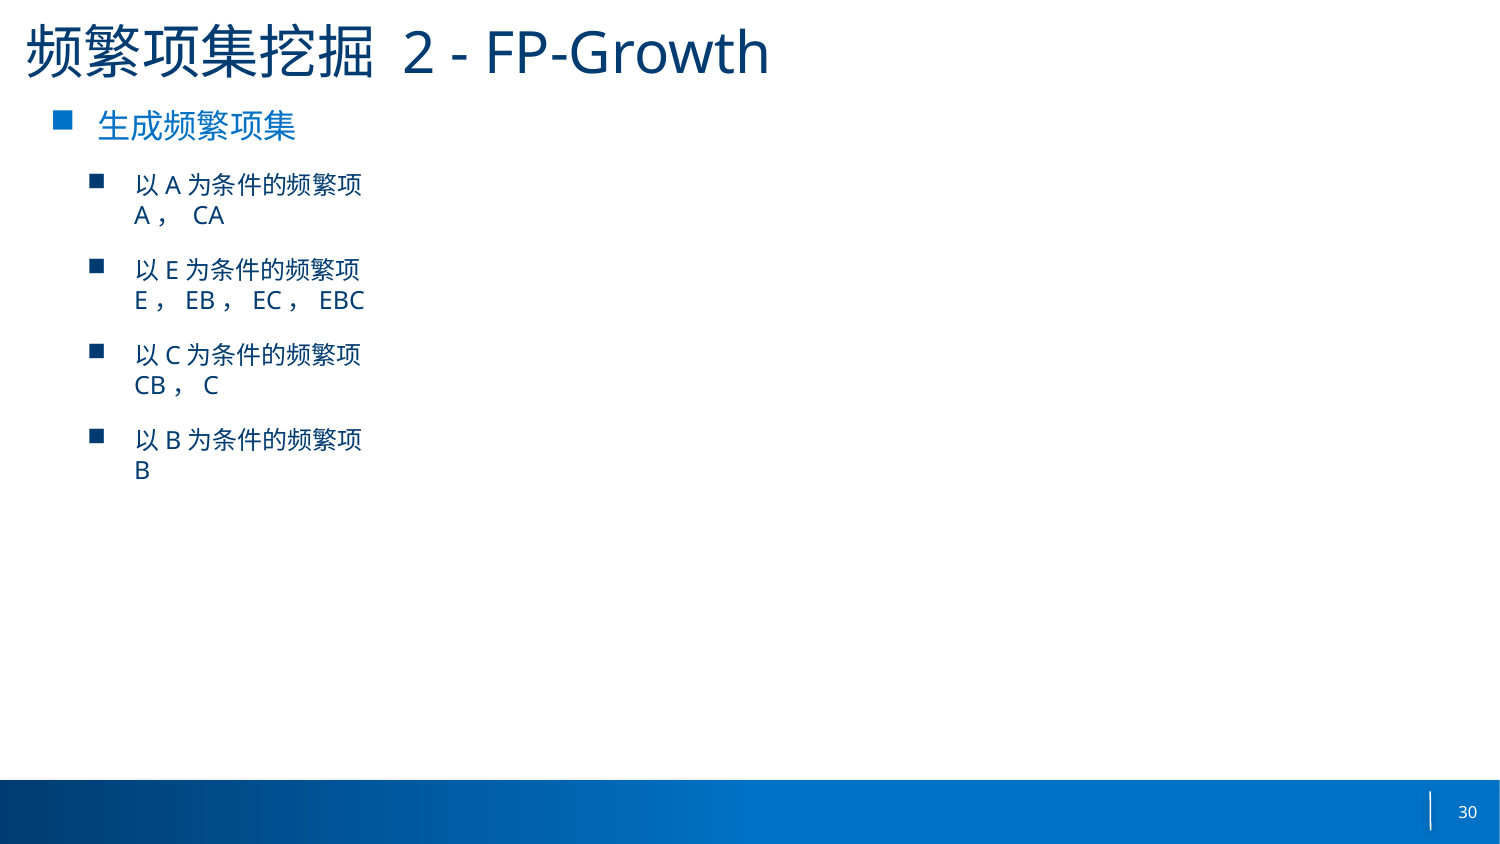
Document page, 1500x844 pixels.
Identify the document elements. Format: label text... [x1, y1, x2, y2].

text_box 生成频繁项集 以A为条件的频繁项 A， CA 以E为条件的频繁项 E，EB，EC，EBC 以C为条件的频繁项 CB，C 以B为条件的频繁项 B [35, 97, 1386, 757]
title 频繁项集挖掘 2 - FP-Growth [25, 15, 1376, 97]
slide_number 30 [1127, 791, 1478, 837]
text_box [16, 97, 1367, 767]
